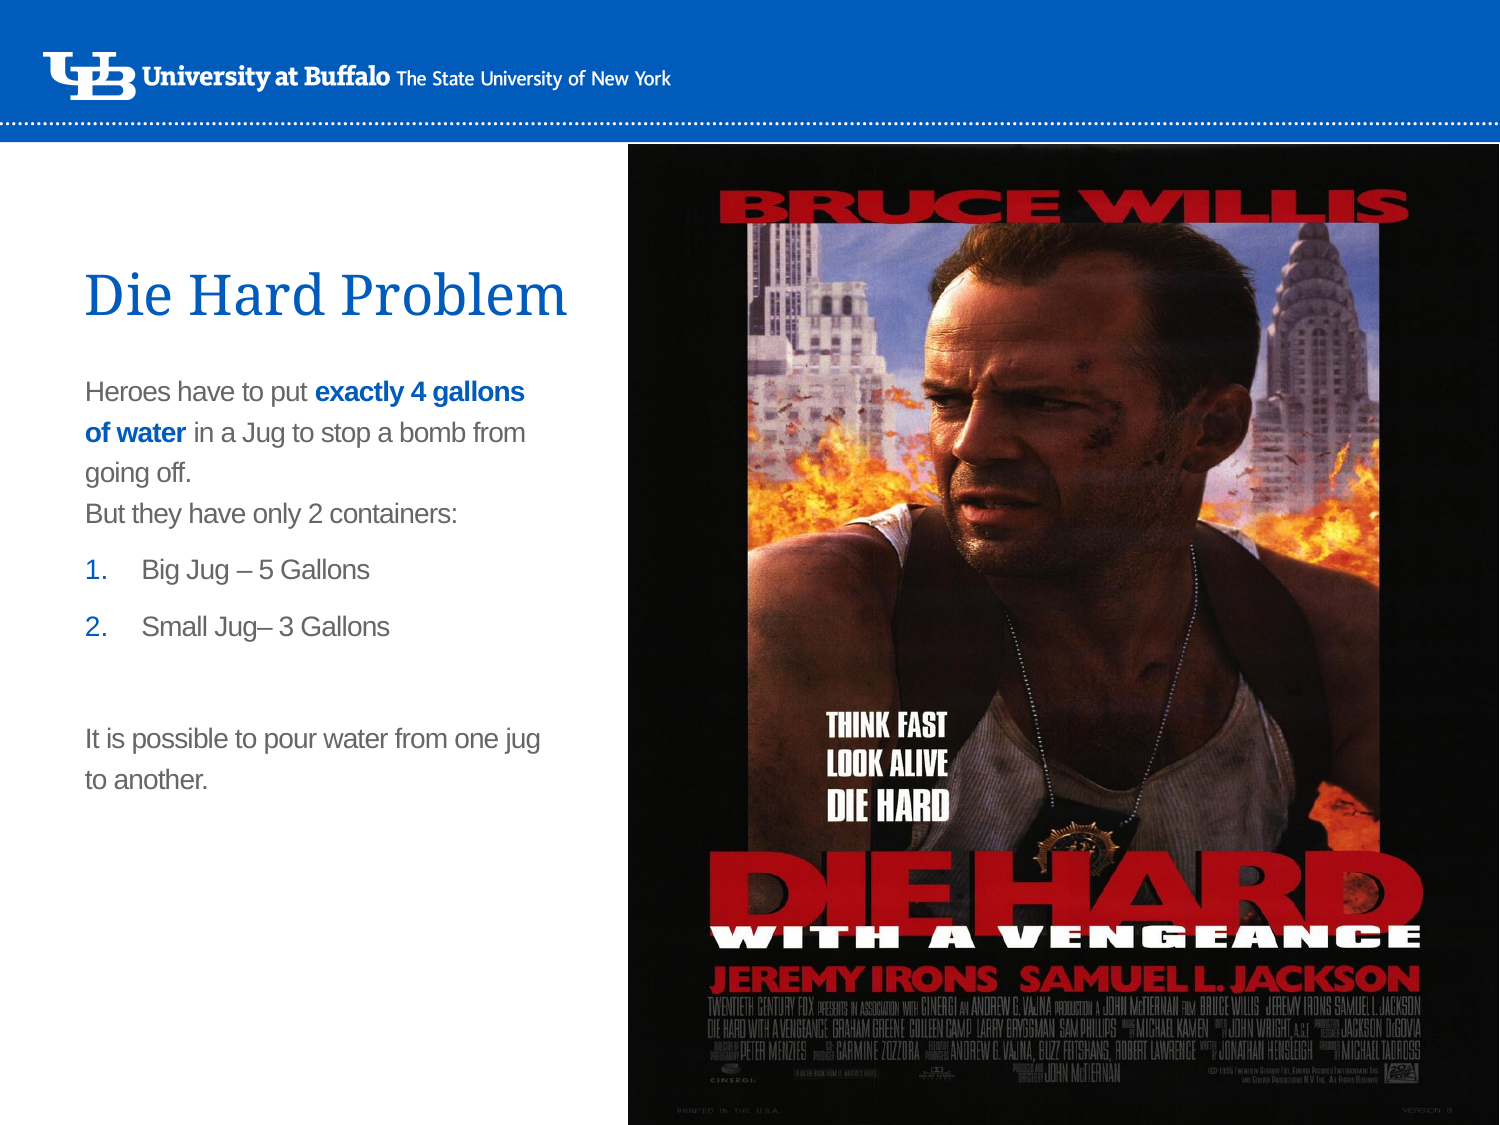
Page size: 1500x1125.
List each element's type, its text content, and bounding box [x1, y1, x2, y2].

picture [0, 0, 1500, 1125]
title Die Hard Problem [70, 216, 596, 335]
list Heroes have to put exactly 4 gallons of water in a Jug to stop a bomb from going off. But they have only 2 containers: Big Jug – 5 Gallons Small Jug– 3 Gallons It is possible to pour water from one jug to another. [70, 359, 563, 814]
